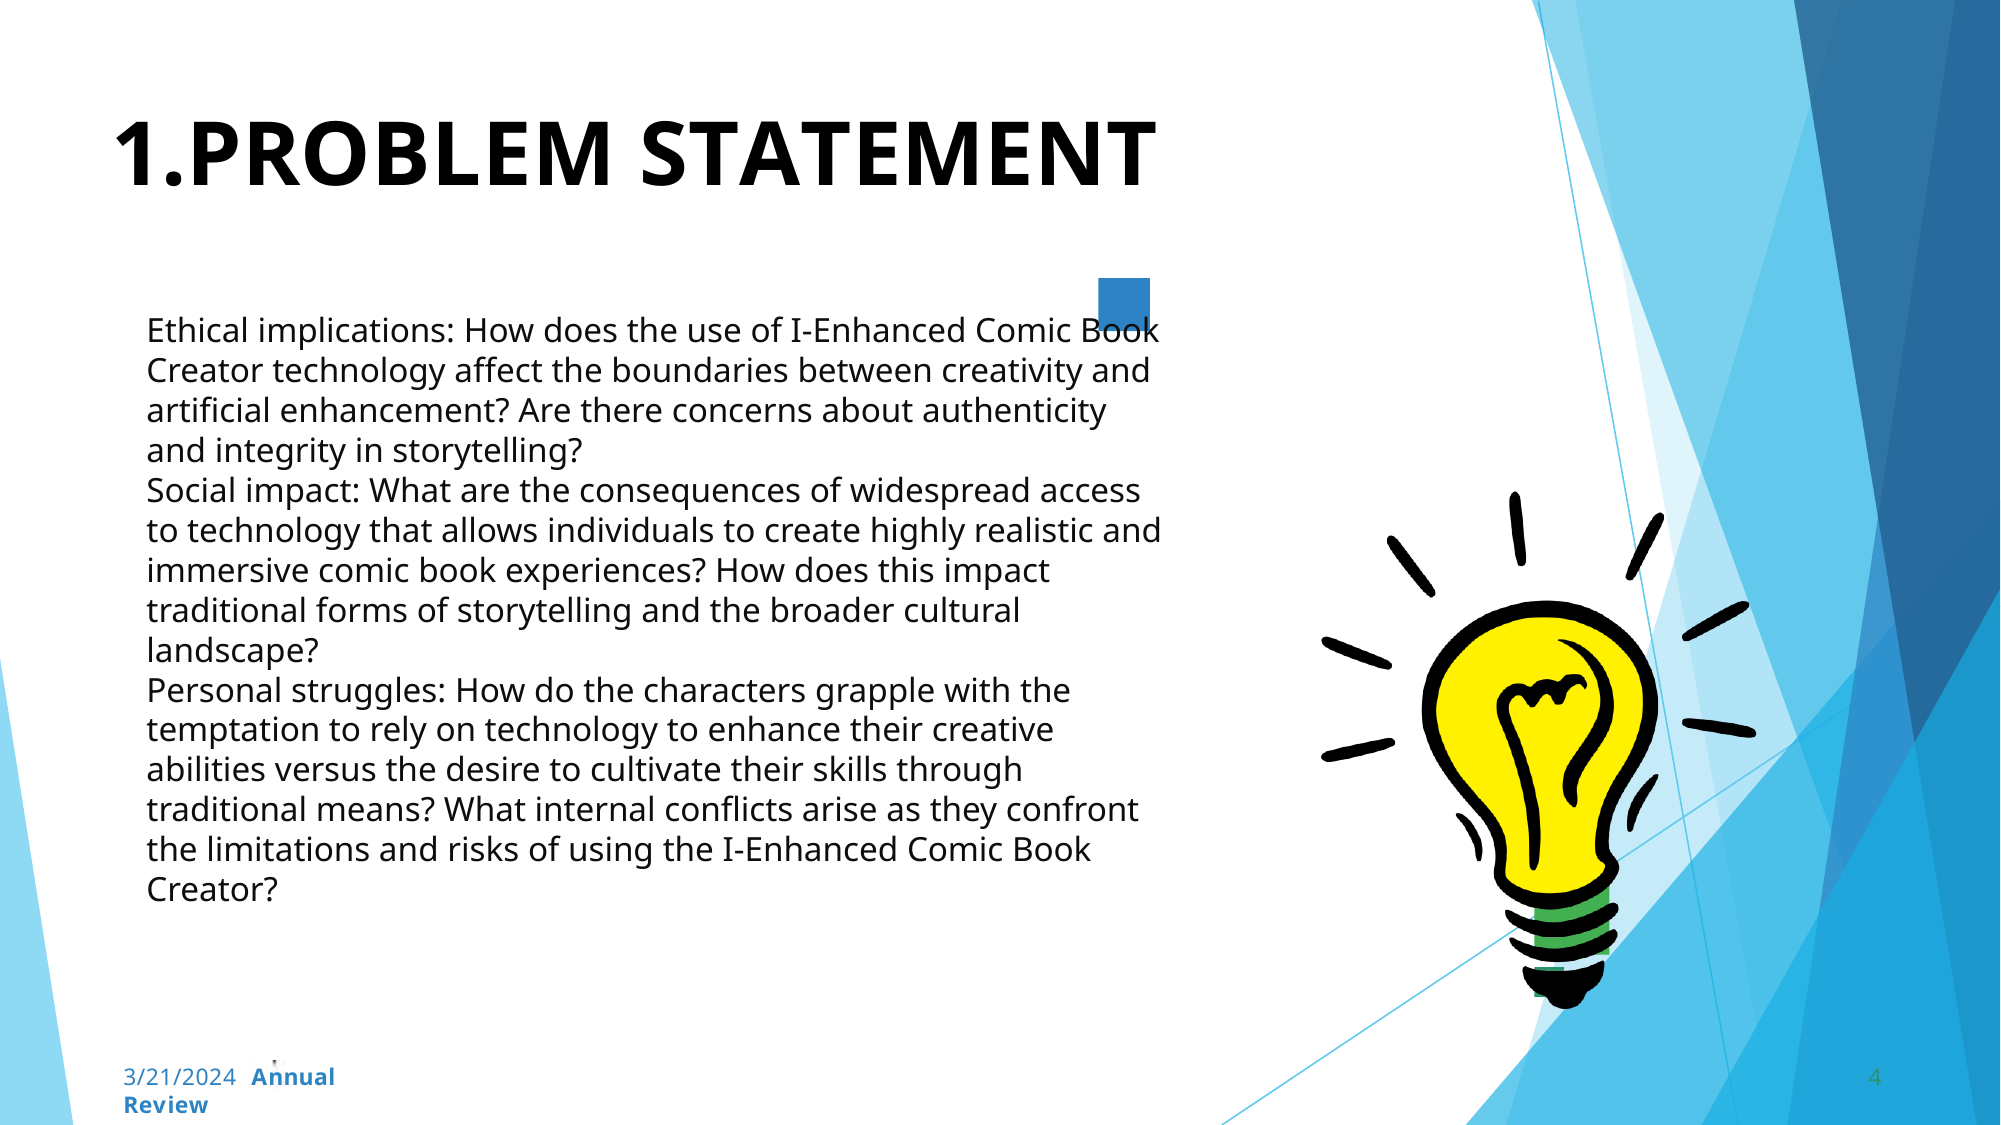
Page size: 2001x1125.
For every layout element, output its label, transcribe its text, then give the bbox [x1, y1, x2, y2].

slide_number 4 [1862, 1061, 1888, 1125]
picture [110, 1060, 463, 1094]
title PROBLEM STATEMENT Ethical implications: How does the use of I-Enhanced Comic Book Creator technology affect the boundaries between creativity and artificial enhancement? Are there concerns about authenticity and integrity in storytelling? Social impact: What are the consequences of widespread access to technology that allows individuals to create highly realistic and immersive comic book experiences? How does this impact traditional forms of storytelling and the broader cultural landscape? Personal struggles: How do the characters grapple with the temptation to rely on technology to enhance their creative abilities versus the desire to cultivate their skills through traditional means? What internal conflicts arise as they confront the limitations and risks of using the I-Enhanced Comic Book Creator? [110, 94, 1175, 959]
text_box 3/21/2024 Annual Review [121, 1103, 417, 1118]
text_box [1310, 480, 1765, 1016]
